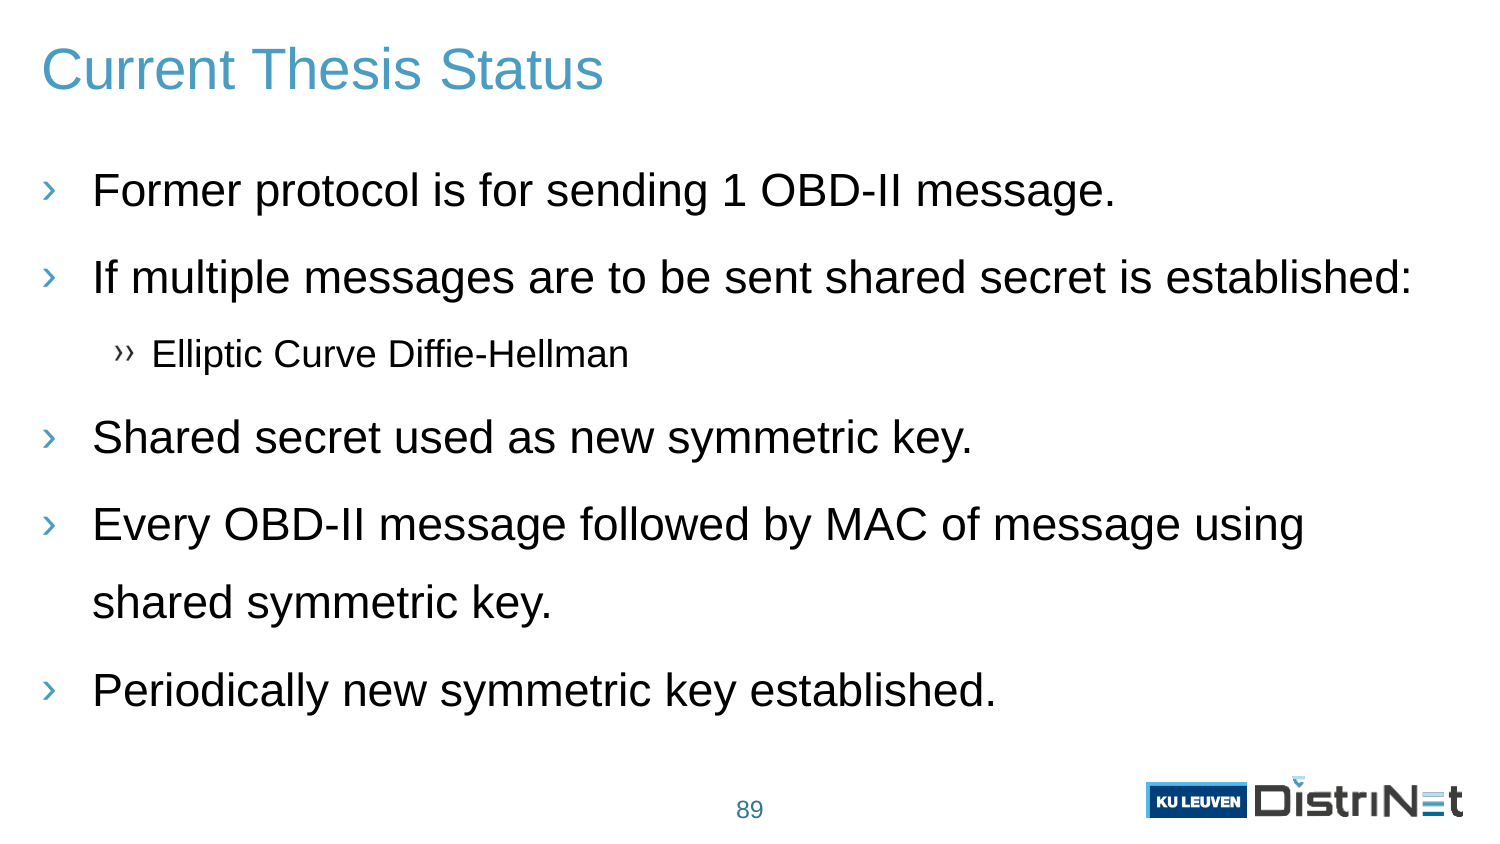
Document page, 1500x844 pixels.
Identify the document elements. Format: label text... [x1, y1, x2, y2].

picture [1255, 787, 1463, 817]
title Current Thesis Status [26, 23, 1463, 110]
picture [1146, 787, 1247, 818]
slide_number 89 [679, 786, 821, 832]
picture [109, 337, 142, 367]
list Former protocol is for sending 1 OBD-II message. If multiple messages are to be sent shared secret is established: Elliptic Curve Diffie-Hellman Shared secret used as new symmetric key. Every OBD-II message followed by MAC of message using shared symmetric key. Periodically new symmetric key established. [26, 129, 1463, 787]
